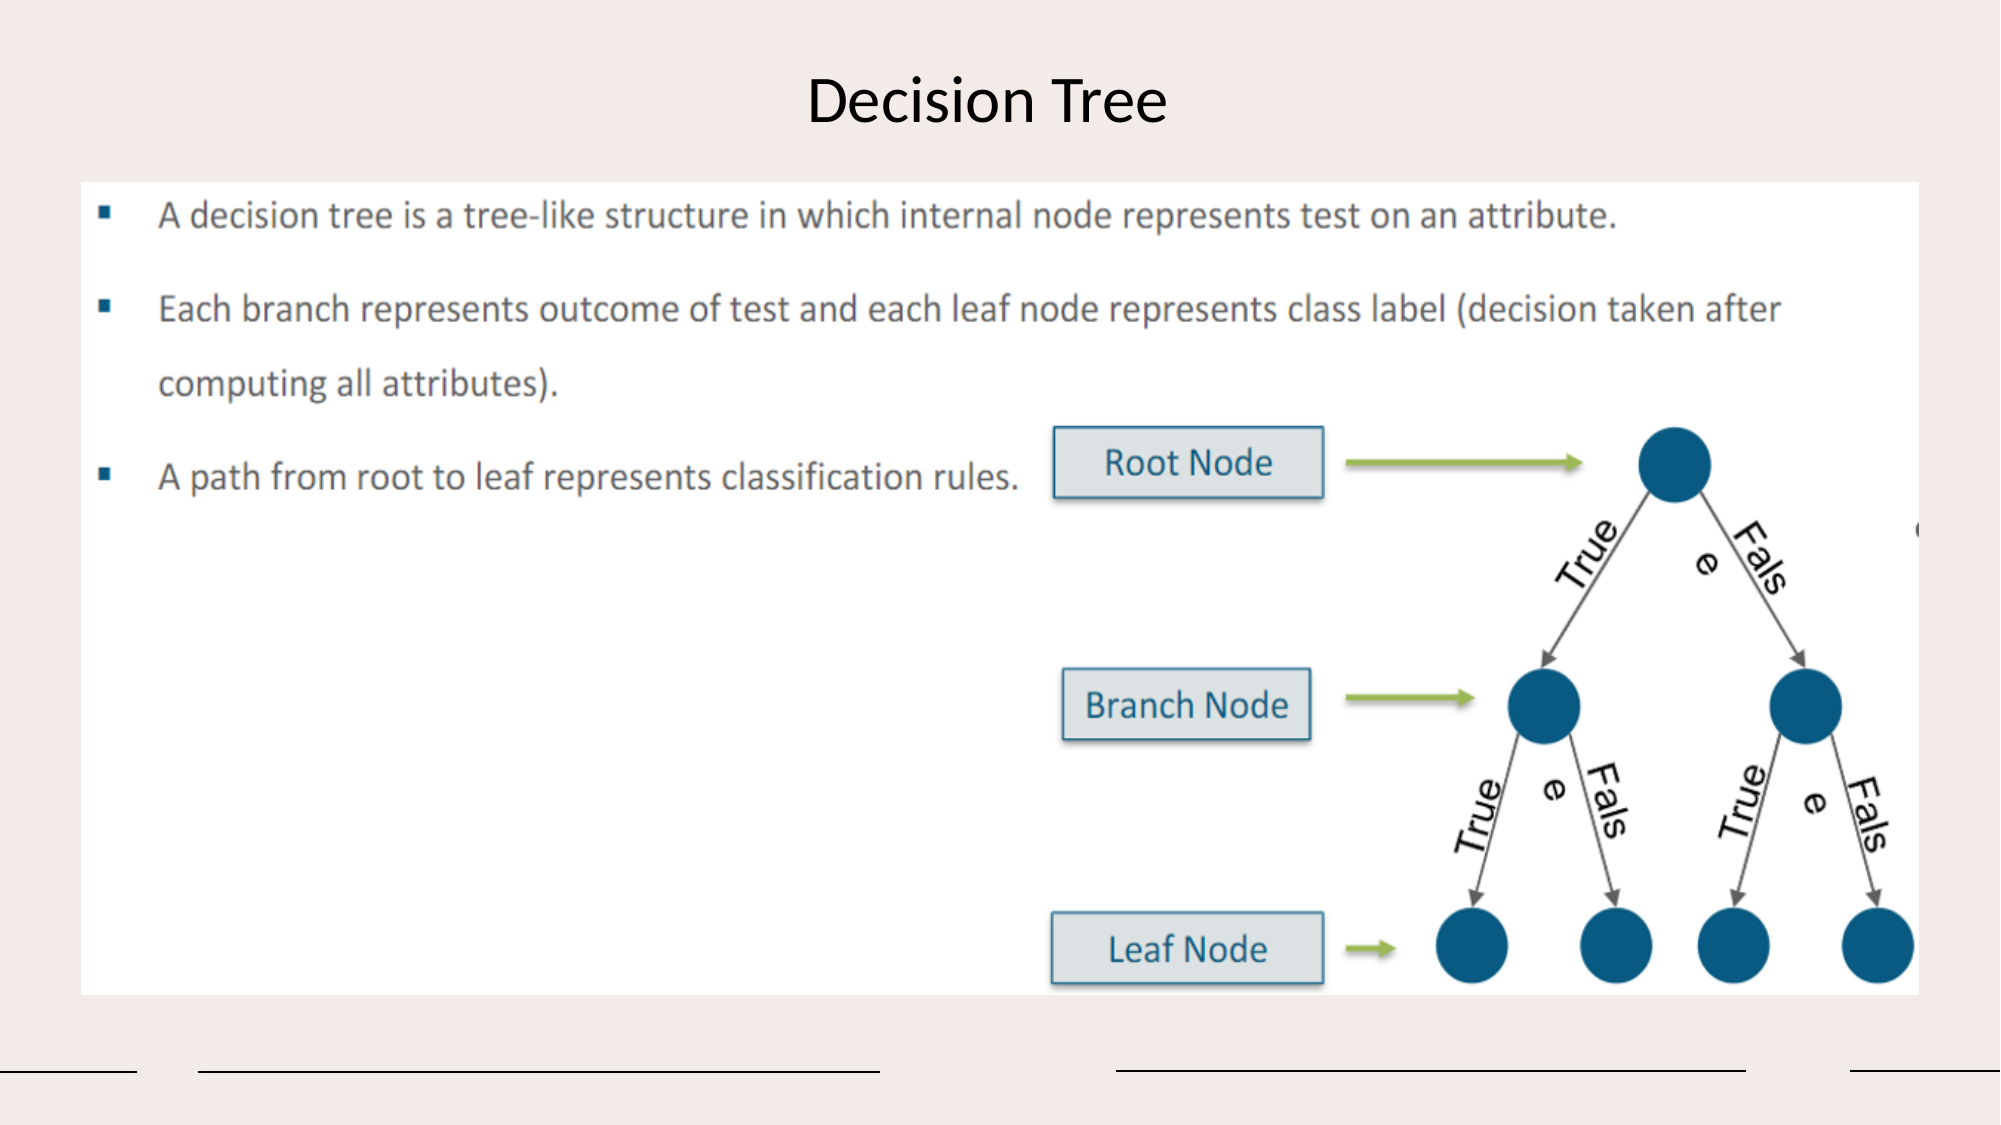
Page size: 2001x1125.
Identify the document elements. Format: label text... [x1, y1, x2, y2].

title Decision Tree [477, 48, 1499, 150]
picture [80, 181, 1919, 995]
